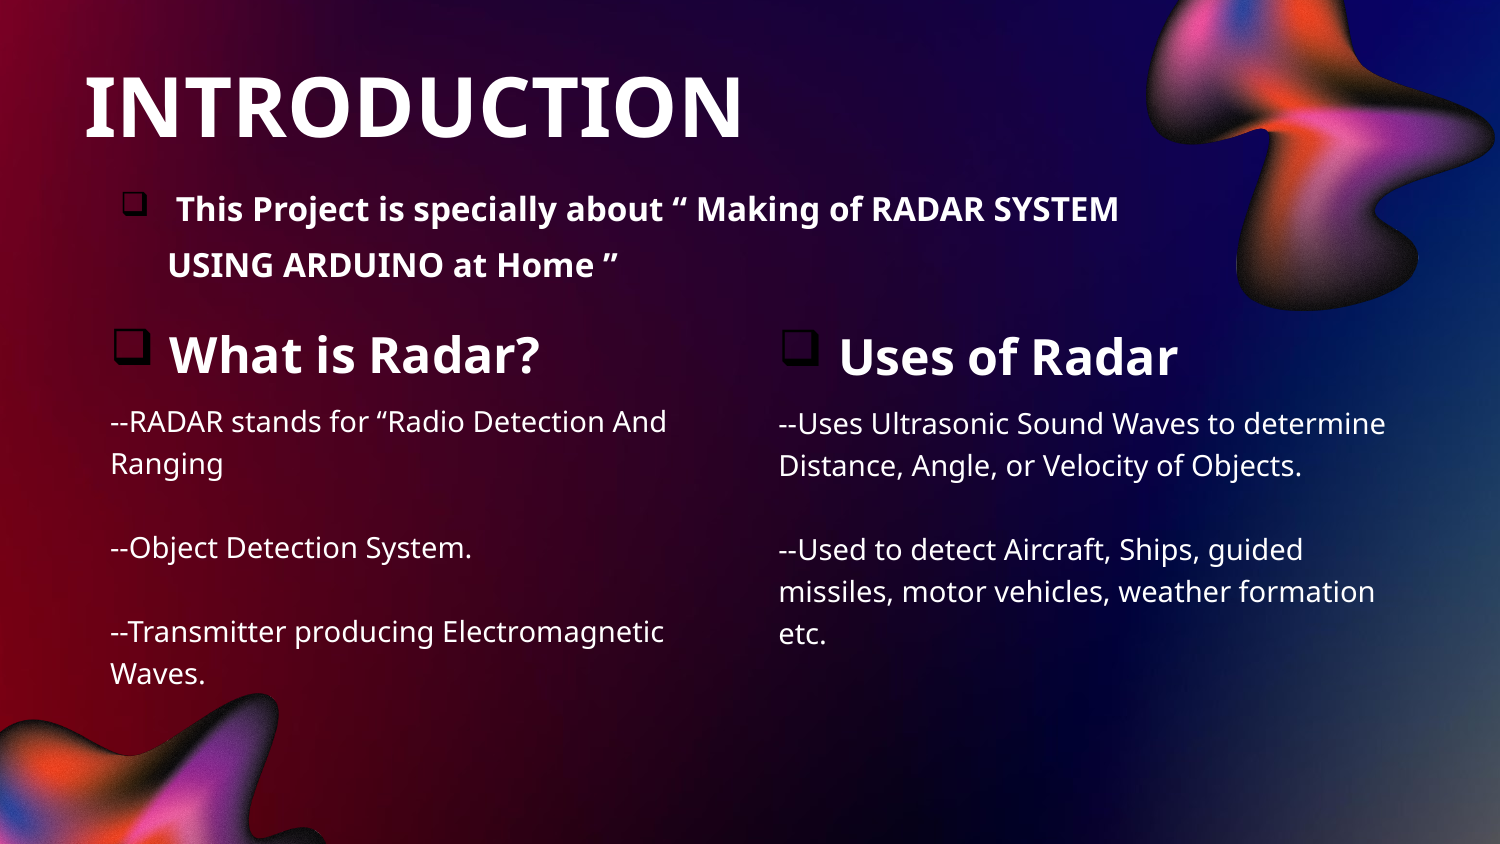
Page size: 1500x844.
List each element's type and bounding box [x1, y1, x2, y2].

text_box [109, 299, 714, 694]
picture [0, 0, 1500, 844]
text_box [778, 300, 1410, 696]
